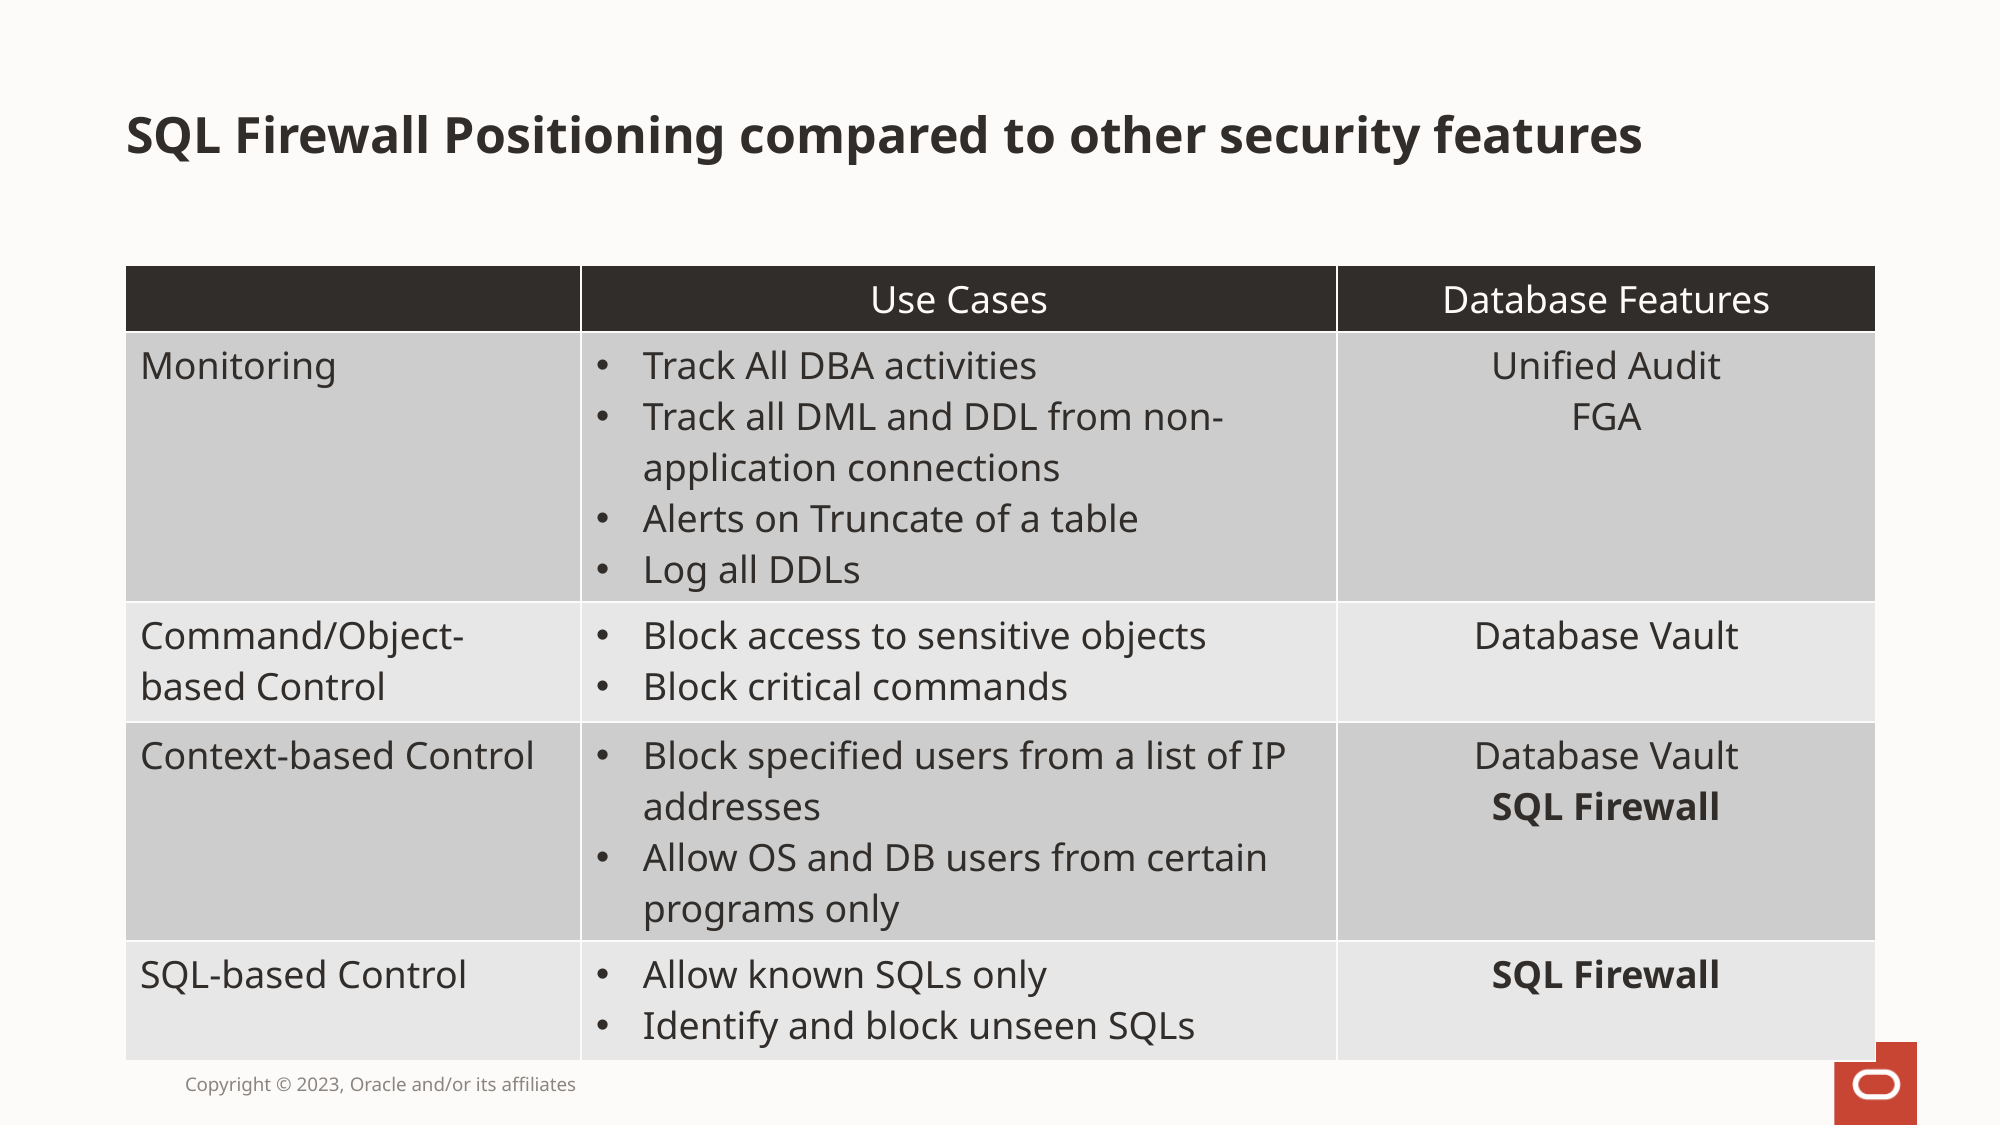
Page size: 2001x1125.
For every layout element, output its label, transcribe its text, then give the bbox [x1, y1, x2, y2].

table_cell Unified Audit FGA [1338, 333, 1875, 601]
table_cell Command/Object-based Control [126, 603, 580, 721]
table_cell Track All DBA activities Track all DML and DDL from non-application connections Alerts on Truncate of a table Log all DDLs [582, 333, 1336, 601]
table_header Database Features [1338, 266, 1875, 331]
title SQL Firewall Positioning compared to other security features [126, 29, 1877, 165]
table_cell Block access to sensitive objects Block critical commands [582, 603, 1336, 721]
table_cell Block specified users from a list of IP addresses Allow OS and DB users from certain programs only [582, 723, 1336, 940]
table_cell SQL Firewall [1338, 942, 1875, 1060]
table_cell SQL-based Control [126, 942, 580, 1060]
footer Copyright © 2023, Oracle and/or its affiliates [185, 1062, 1128, 1114]
table_cell Database Vault [1338, 603, 1875, 721]
table_cell Monitoring [126, 333, 580, 601]
table_cell Context-based Control [126, 723, 580, 940]
table_header Use Cases [582, 266, 1336, 331]
table_cell Database Vault SQL Firewall [1338, 723, 1875, 940]
table_cell Allow known SQLs only Identify and block unseen SQLs [582, 942, 1336, 1060]
list [126, 262, 1879, 1002]
table_header [126, 266, 580, 331]
